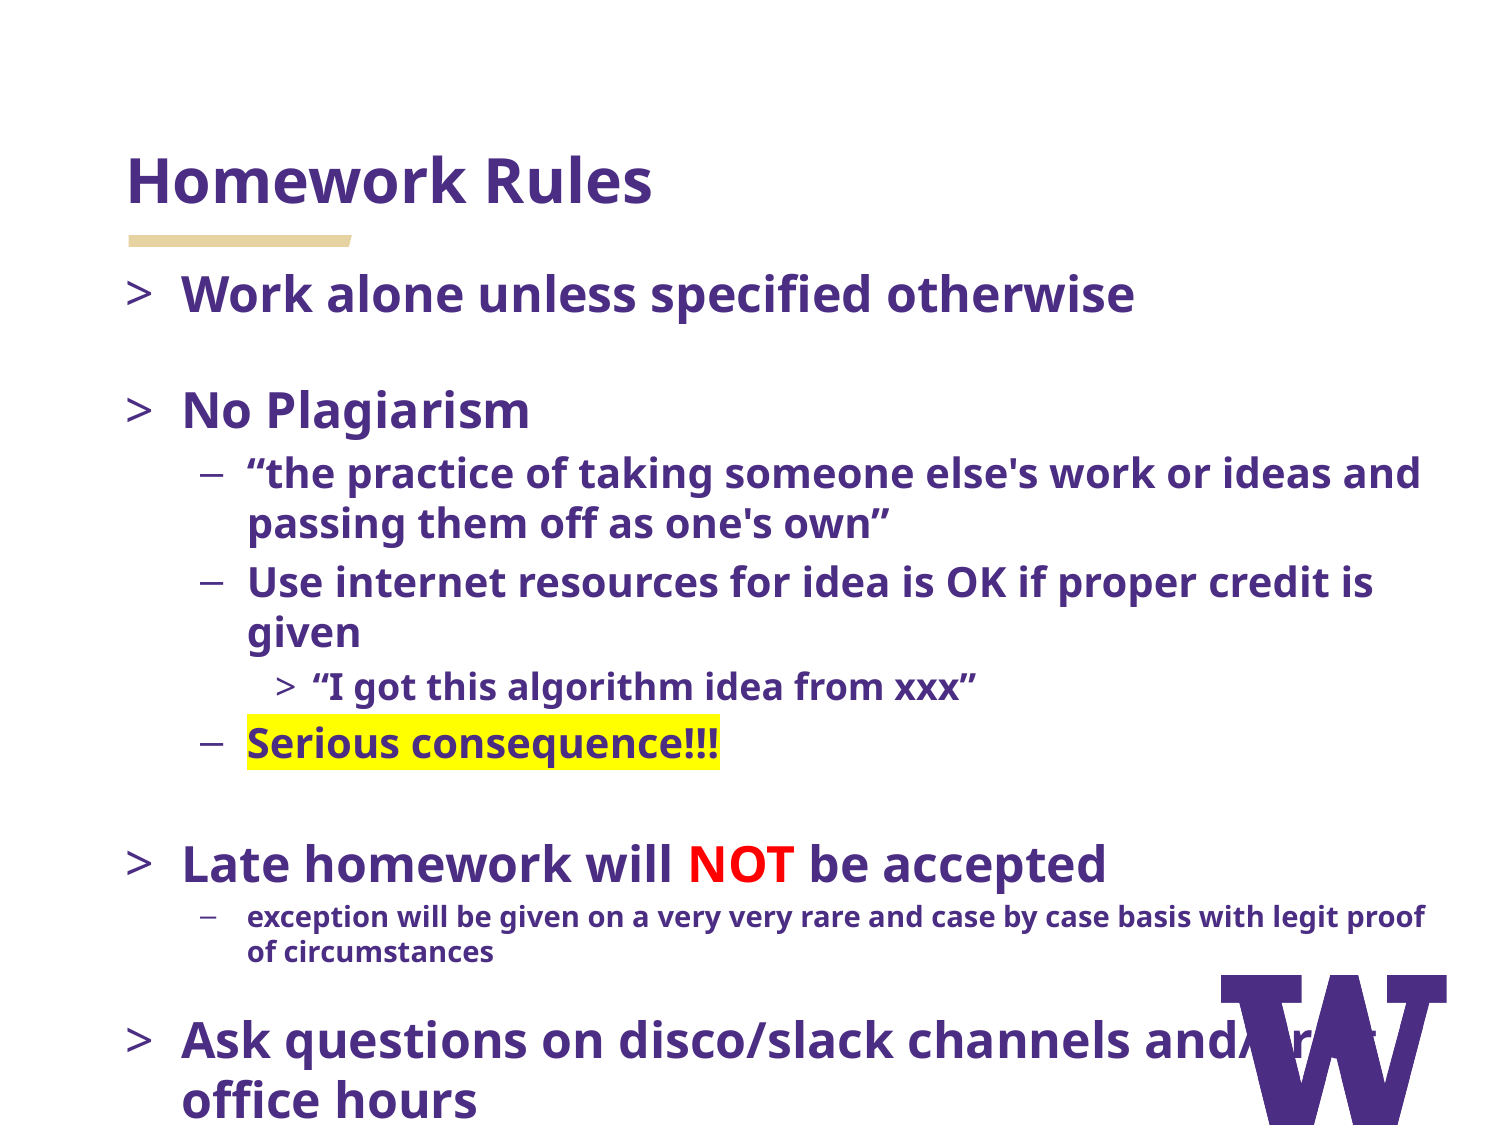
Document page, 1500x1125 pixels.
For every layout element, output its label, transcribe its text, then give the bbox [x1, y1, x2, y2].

picture [1221, 975, 1447, 1125]
title Homework Rules [110, 60, 1453, 224]
picture [128, 235, 352, 247]
list Work alone unless specified otherwise No Plagiarism “the practice of taking someone else's work or ideas and passing them off as one's own” Use internet resources for idea is OK if proper credit is given “I got this algorithm idea from xxx” Serious consequence!!! Late homework will NOT be accepted exception will be given on a very very rare and case by case basis with legit proof of circumstances Ask questions on disco/slack channels and/or at office hours [110, 254, 1455, 914]
